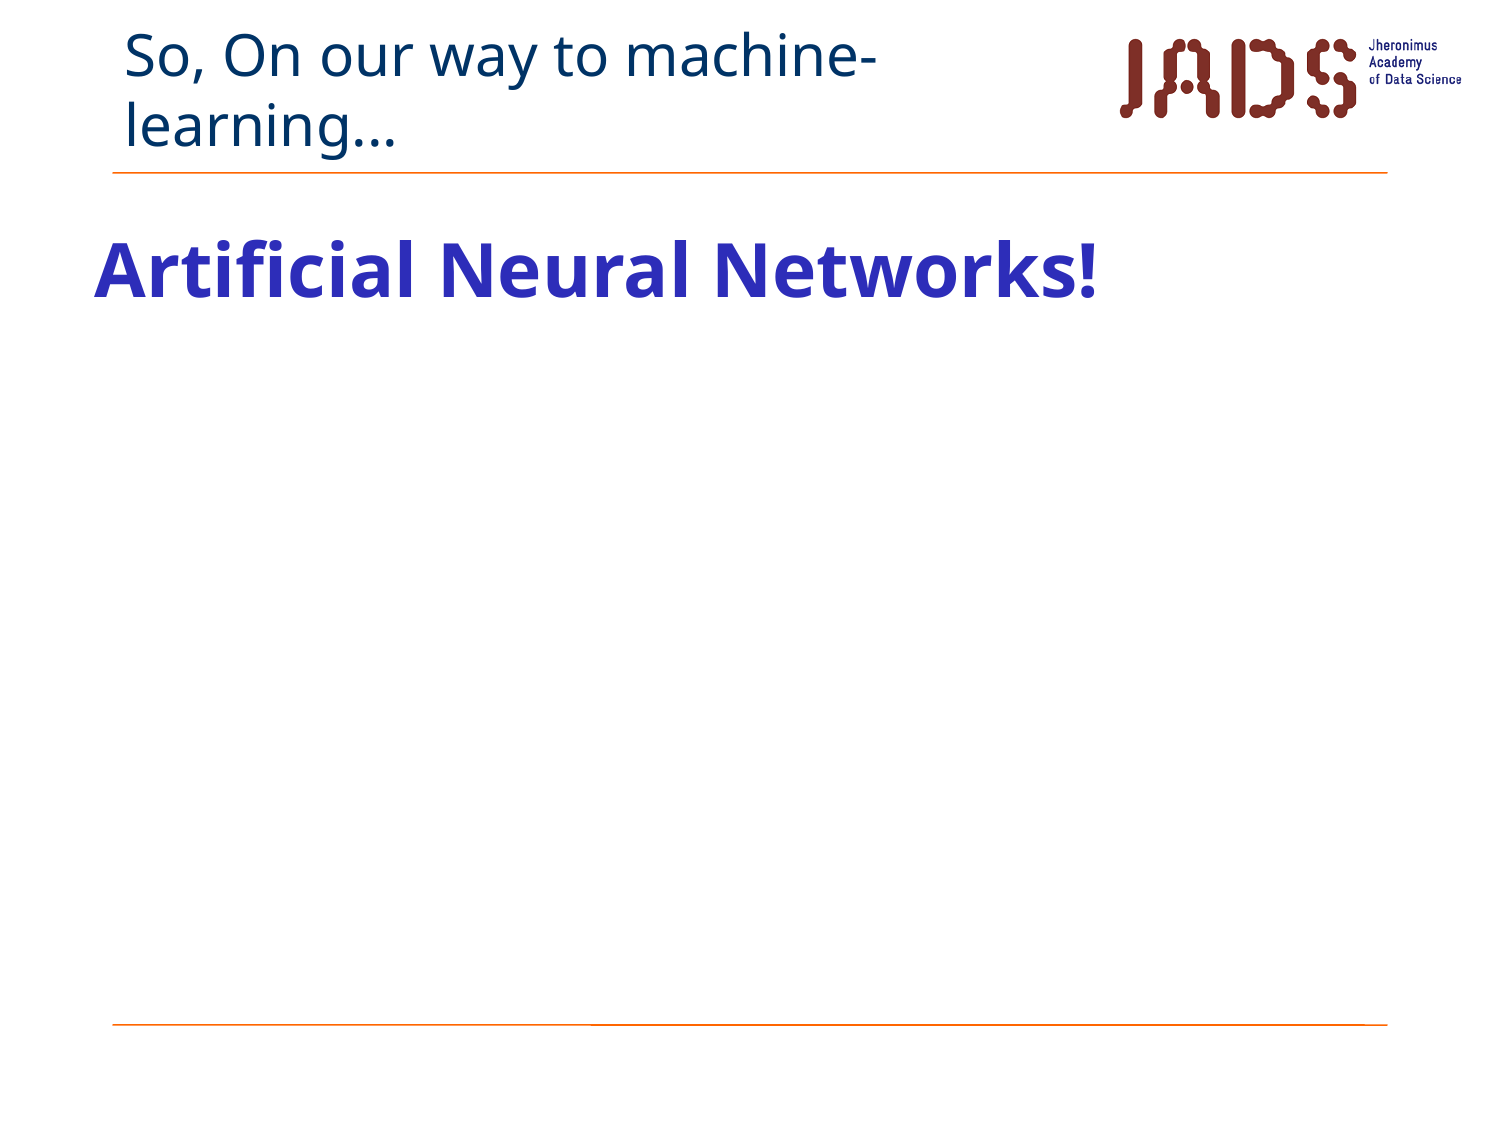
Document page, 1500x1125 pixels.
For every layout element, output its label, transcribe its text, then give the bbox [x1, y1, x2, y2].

text_box Artificial Neural Networks! [80, 215, 1115, 321]
picture [1080, 0, 1500, 157]
title So, On our way to machine-learning... [109, 19, 1080, 157]
